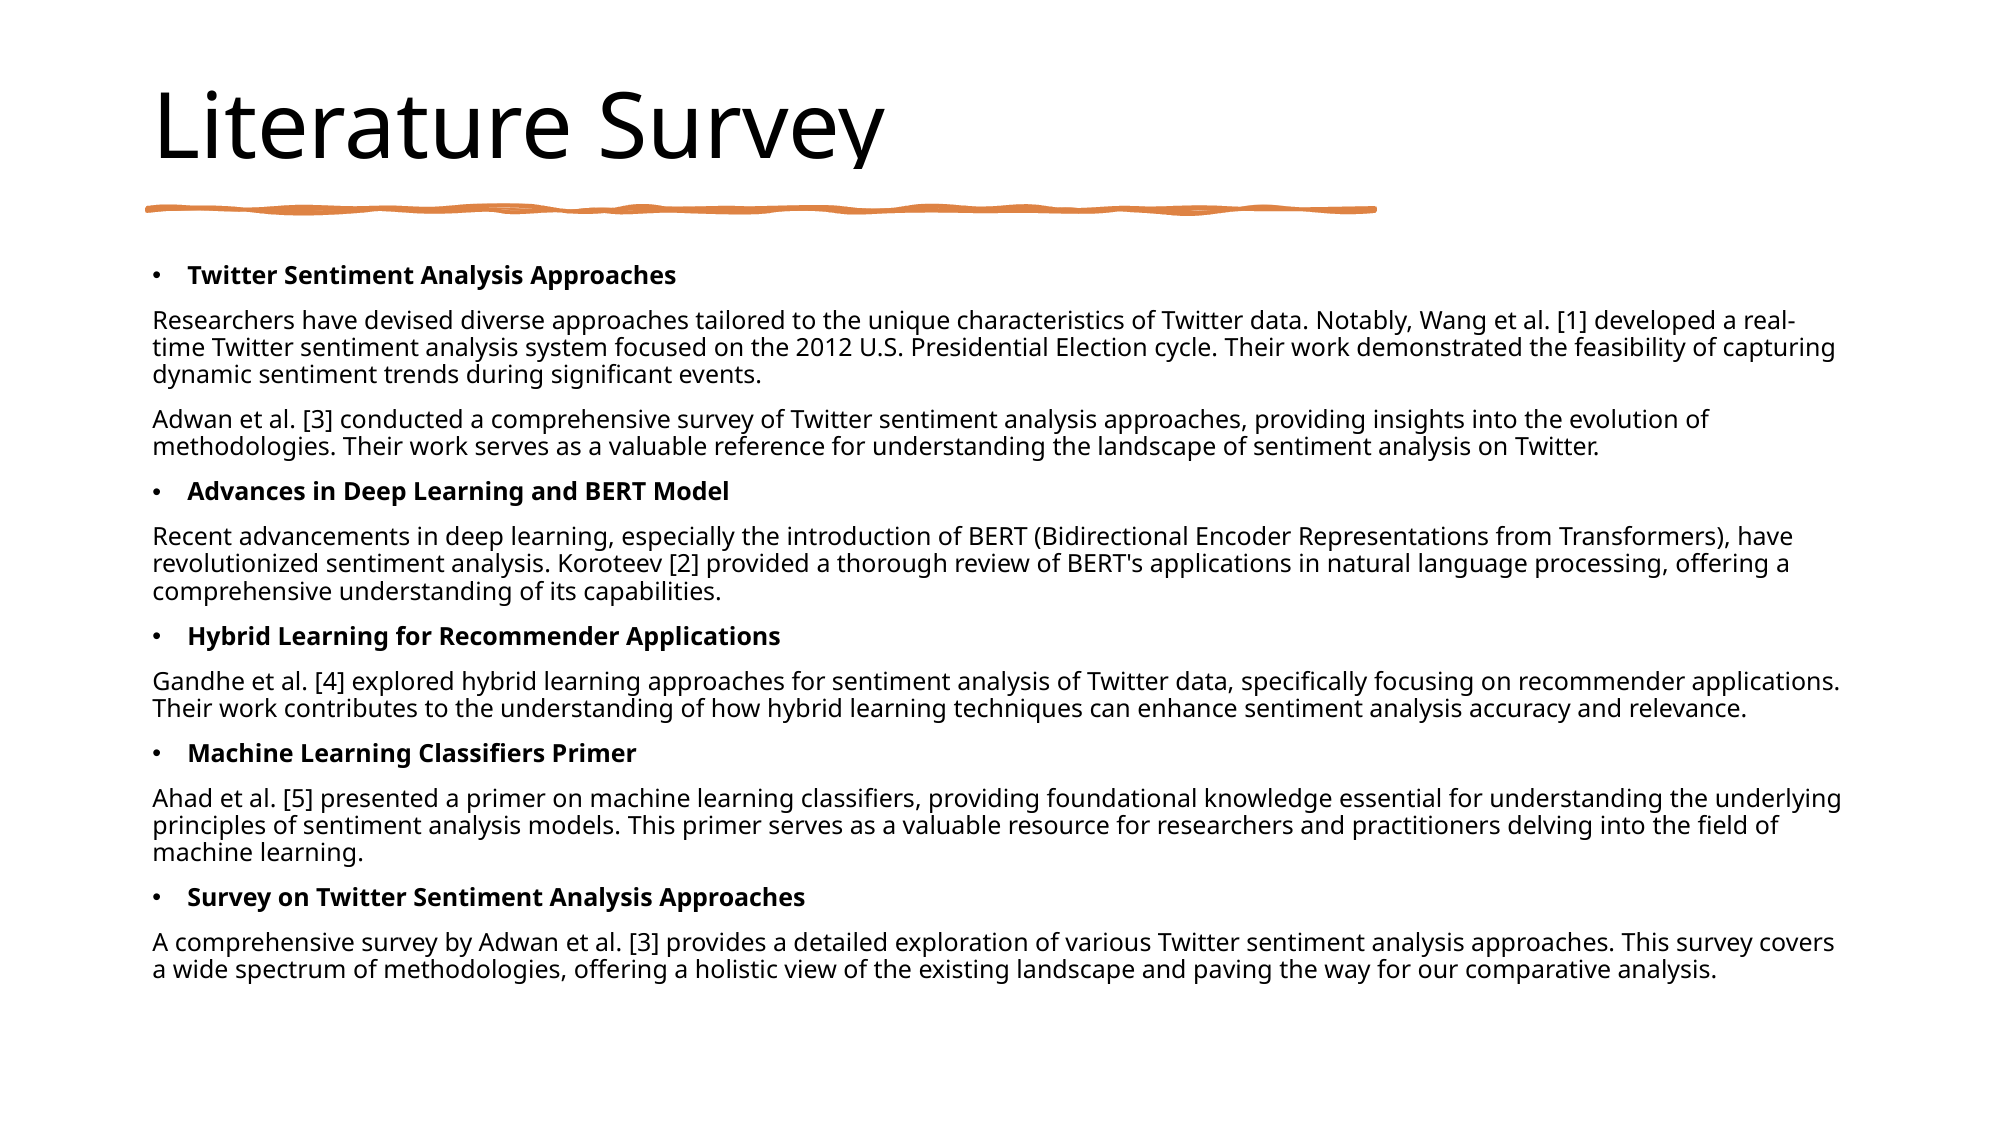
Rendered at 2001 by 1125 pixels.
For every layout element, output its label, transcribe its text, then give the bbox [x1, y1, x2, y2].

list Twitter Sentiment Analysis Approaches Researchers have devised diverse approaches tailored to the unique characteristics of Twitter data. Notably, Wang et al. [1] developed a real-time Twitter sentiment analysis system focused on the 2012 U.S. Presidential Election cycle. Their work demonstrated the feasibility of capturing dynamic sentiment trends during significant events. Adwan et al. [3] conducted a comprehensive survey of Twitter sentiment analysis approaches, providing insights into the evolution of methodologies. Their work serves as a valuable reference for understanding the landscape of sentiment analysis on Twitter. Advances in Deep Learning and BERT Model Recent advancements in deep learning, especially the introduction of BERT (Bidirectional Encoder Representations from Transformers), have revolutionized sentiment analysis. Koroteev [2] provided a thorough review of BERT's applications in natural language processing, offering a comprehensive understanding of its capabilities. Hybrid Learning for Recommender Applications Gandhe et al. [4] explored hybrid learning approaches for sentiment analysis of Twitter data, specifically focusing on recommender applications. Their work contributes to the understanding of how hybrid learning techniques can enhance sentiment analysis accuracy and relevance. Machine Learning Classifiers Primer Ahad et al. [5] presented a primer on machine learning classifiers, providing foundational knowledge essential for understanding the underlying principles of sentiment analysis models. This primer serves as a valuable resource for researchers and practitioners delving into the field of machine learning. Survey on Twitter Sentiment Analysis Approaches A comprehensive survey by Adwan et al. [3] provides a detailed exploration of various Twitter sentiment analysis approaches. This survey covers a wide spectrum of methodologies, offering a holistic view of the existing landscape and paving the way for our comparative analysis. [137, 255, 1863, 1014]
picture [128, 169, 1404, 232]
title Literature Survey [137, 59, 1863, 199]
